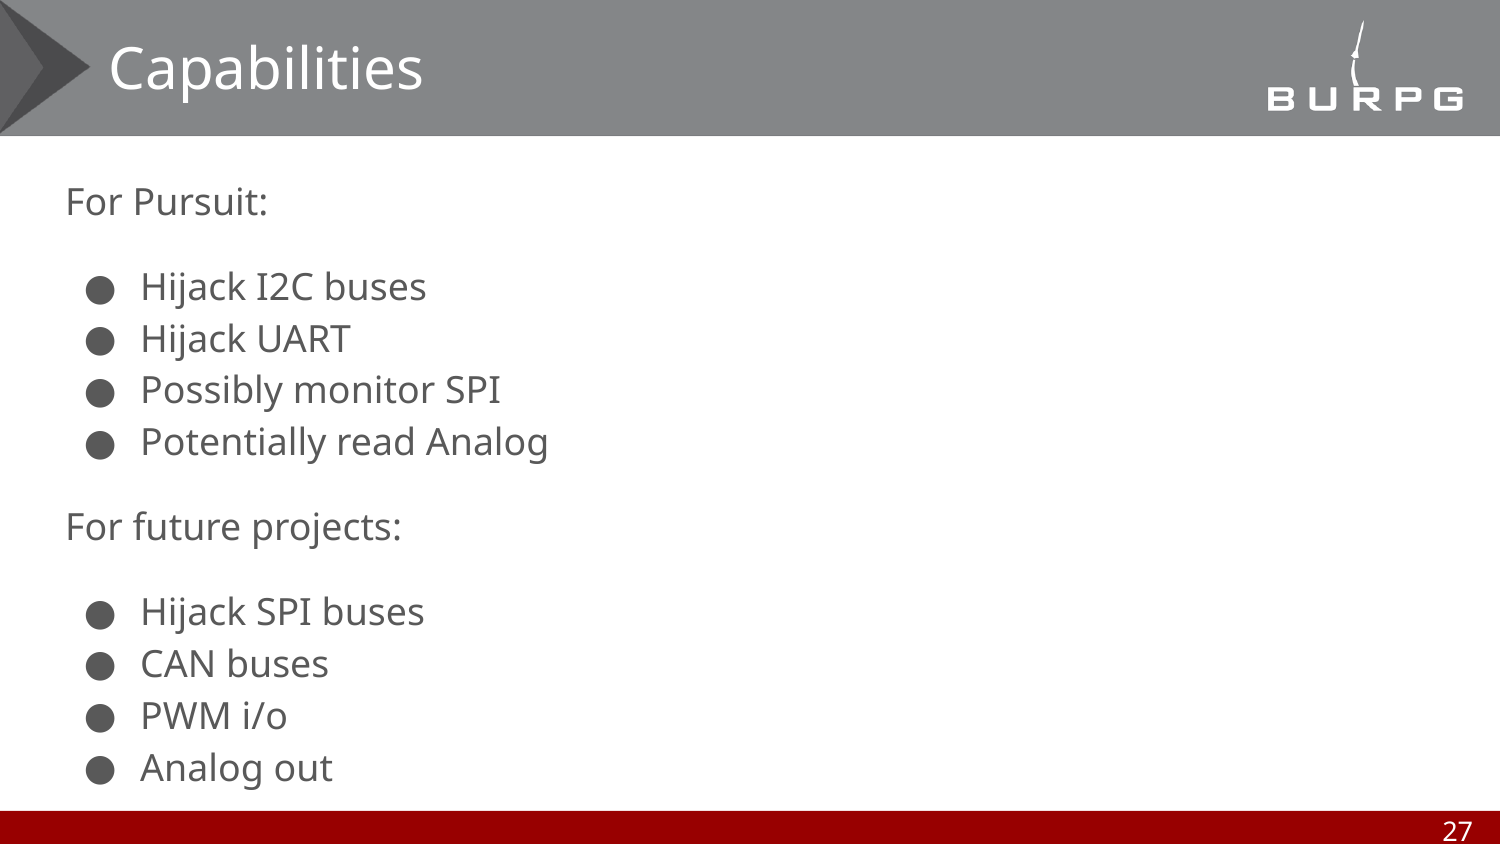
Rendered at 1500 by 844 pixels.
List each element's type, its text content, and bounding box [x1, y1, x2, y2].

list For Pursuit: Hijack I2C buses Hijack UART Possibly monitor SPI Potentially read Analog For future projects: Hijack SPI buses CAN buses PWM i/o Analog out [50, 156, 1448, 791]
picture [0, 0, 1500, 810]
title Capabilities [93, 0, 1257, 133]
slide_number ‹#› [1335, 799, 1489, 844]
